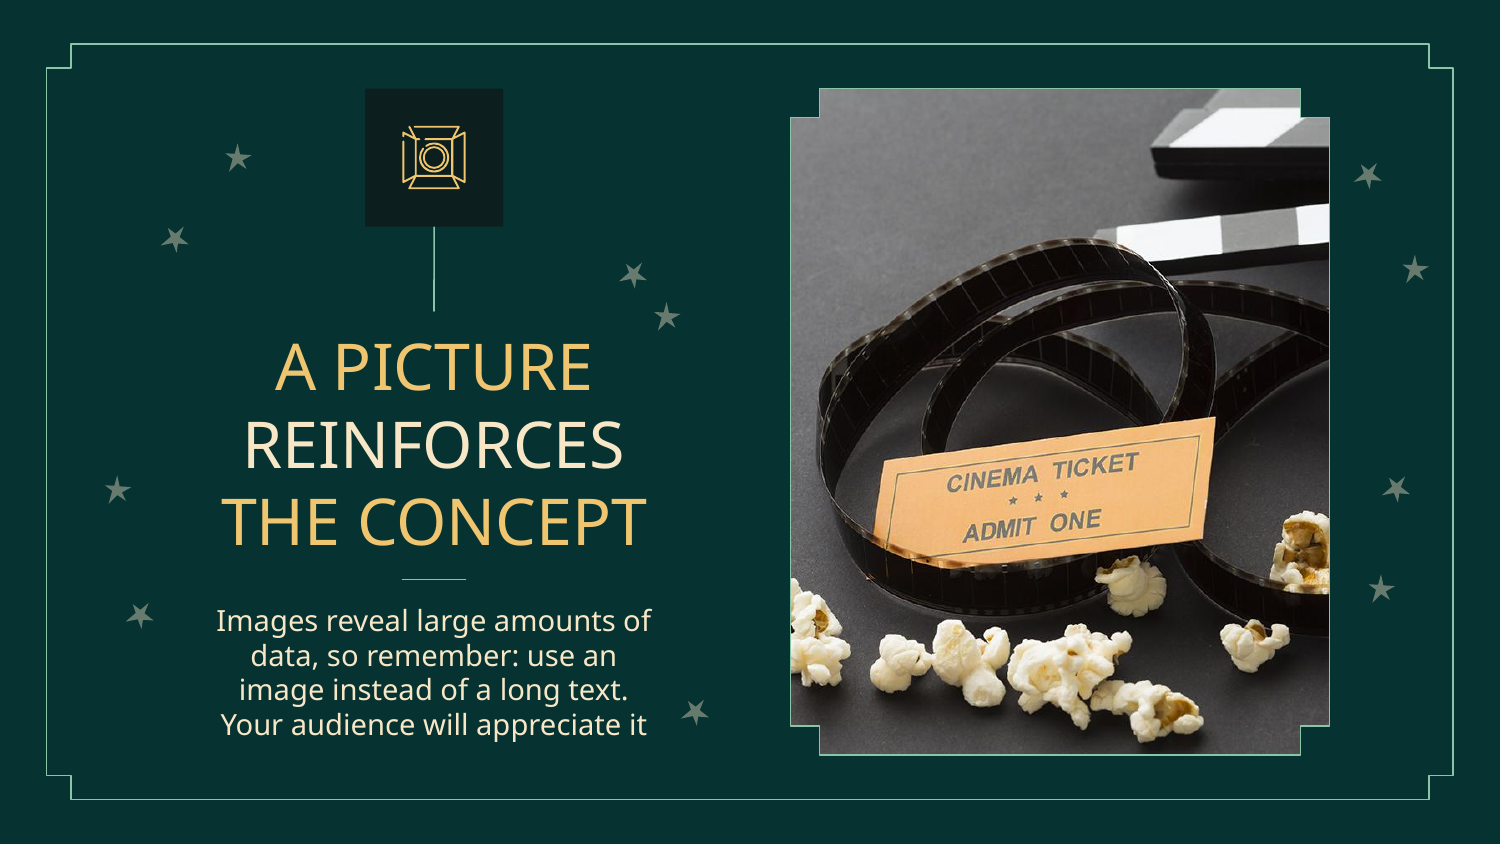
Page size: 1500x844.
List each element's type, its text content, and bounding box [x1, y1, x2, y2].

title A PICTURE REINFORCES THE CONCEPT [170, 311, 698, 575]
text_box [365, 88, 504, 227]
picture [790, 88, 1330, 756]
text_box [402, 125, 466, 190]
subtitle Images reveal large amounts of data, so remember: use an image instead of a long text. Your audience will appreciate it [195, 586, 674, 756]
